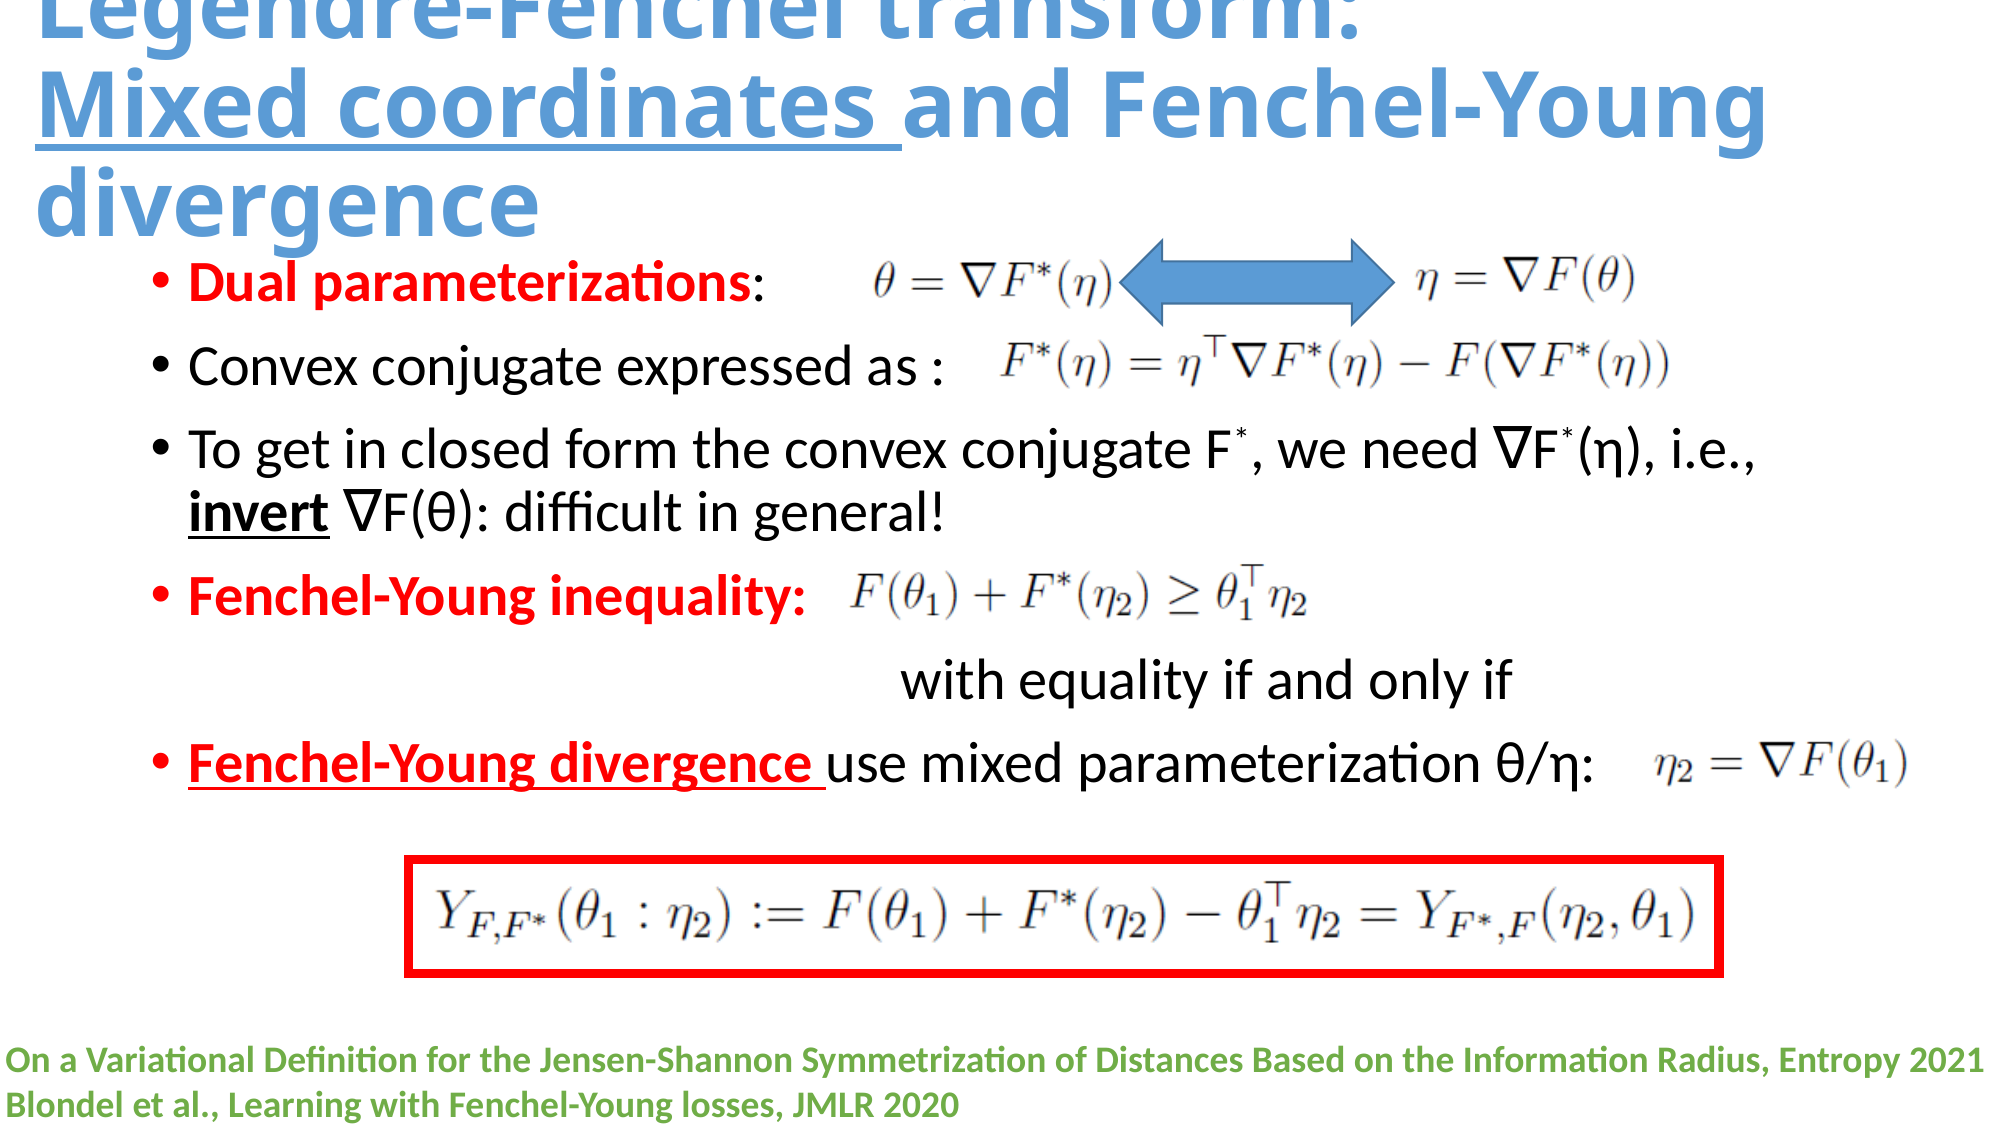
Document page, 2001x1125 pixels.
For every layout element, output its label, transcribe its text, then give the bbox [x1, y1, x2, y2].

text_box [408, 859, 414, 974]
picture [855, 239, 1702, 411]
picture [1648, 720, 1922, 814]
title Legendre-Fenchel transform: Mixed coordinates and Fenchel-Young divergence [19, 0, 1949, 217]
list Dual parameterizations: Convex conjugate expressed as : To get in closed form the convex conjugate F*, we need ∇F*(η), i.e., invert ∇F(θ): difficult in general! Fenchel-Young inequality: with equality if and only if Fenchel-Young divergence use mixed parameterization θ/η: [135, 243, 1861, 1021]
text_box [1141, 237, 1396, 310]
text_box On a Variational Definition for the Jensen-Shannon Symmetrization of Distances Based on the Information Radius, Entropy 2021 Blondel et al., Learning with Fenchel-Young losses, JMLR 2020 [0, 1027, 2000, 1125]
picture [414, 851, 1747, 980]
picture [841, 555, 1347, 641]
